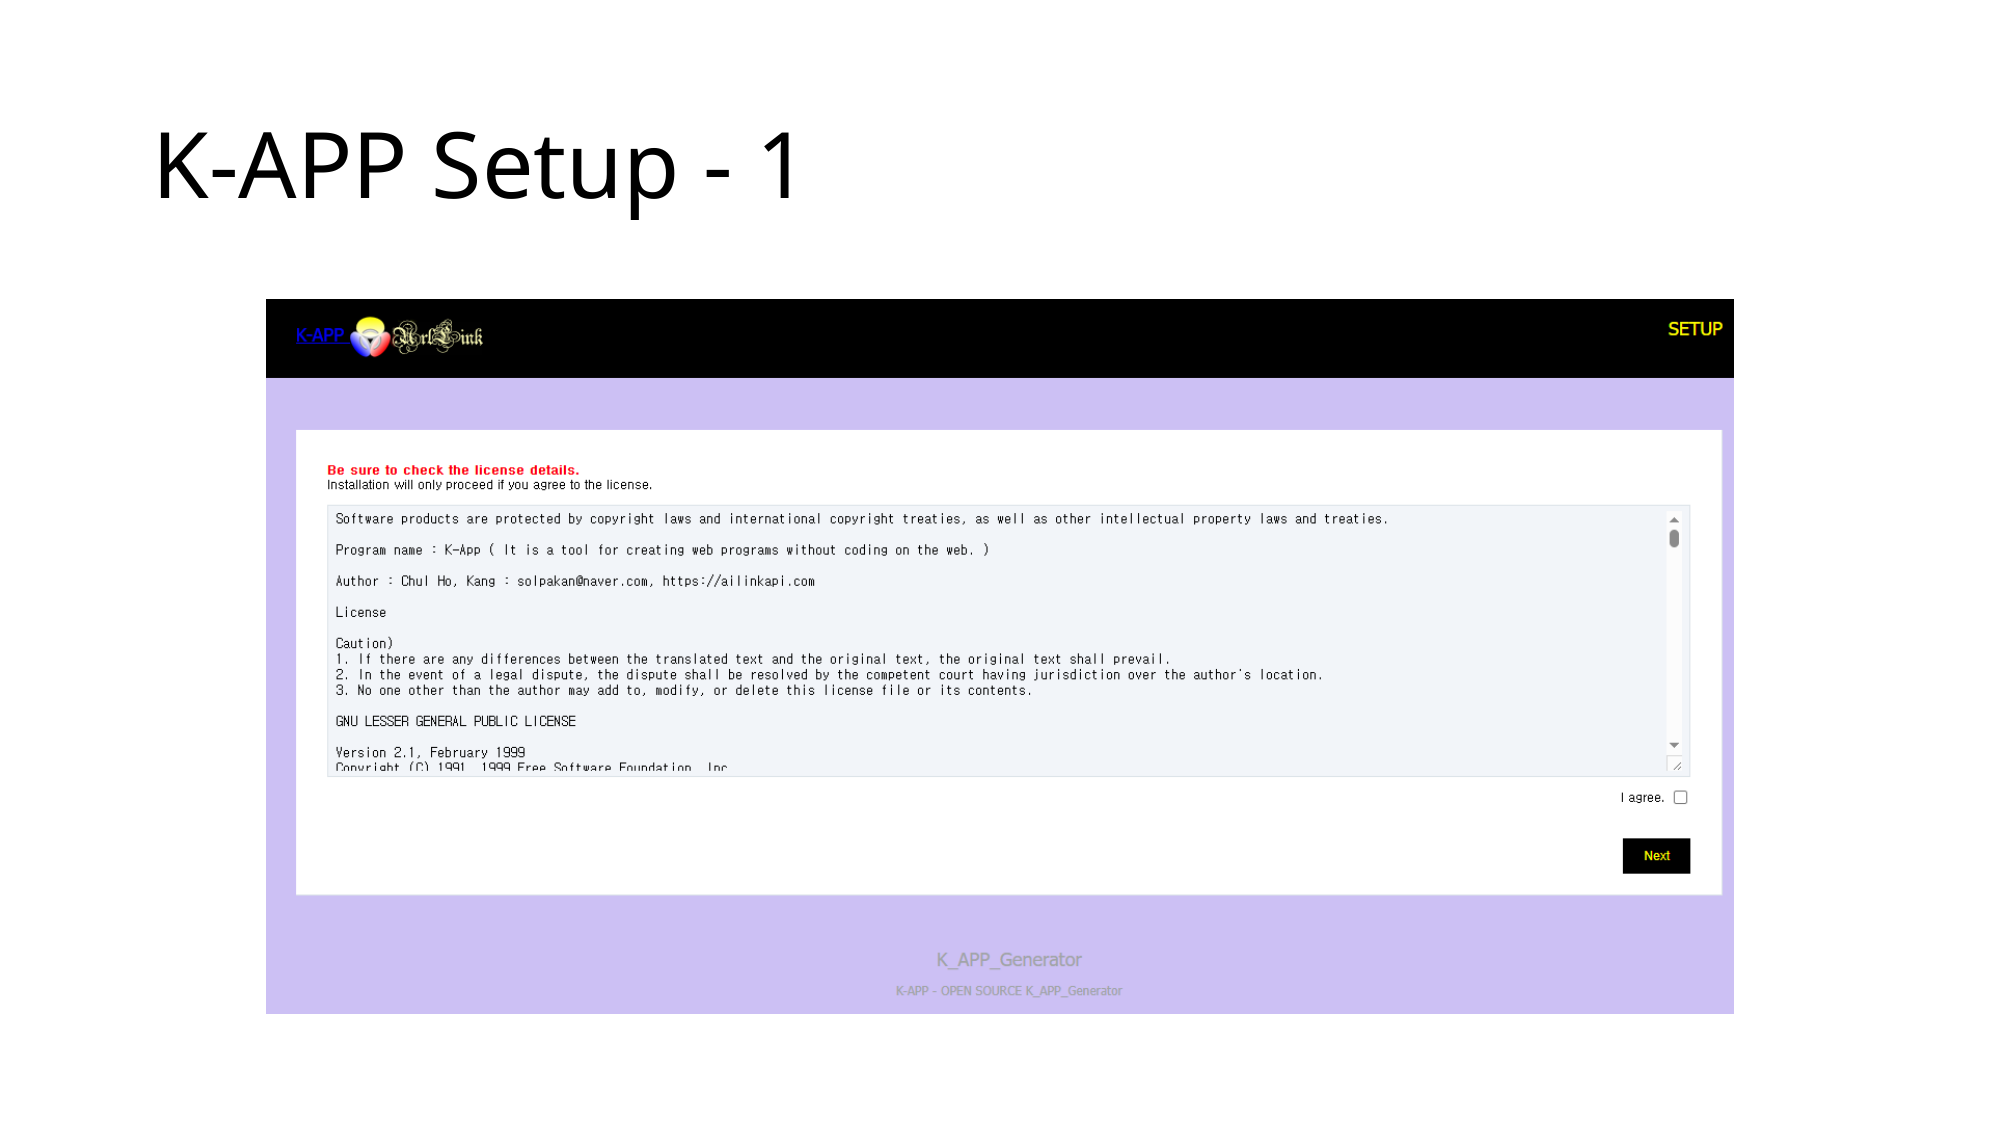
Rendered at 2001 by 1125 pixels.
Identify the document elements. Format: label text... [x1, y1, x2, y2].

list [266, 299, 1734, 1014]
title K-APP Setup - 1 [137, 59, 1863, 278]
